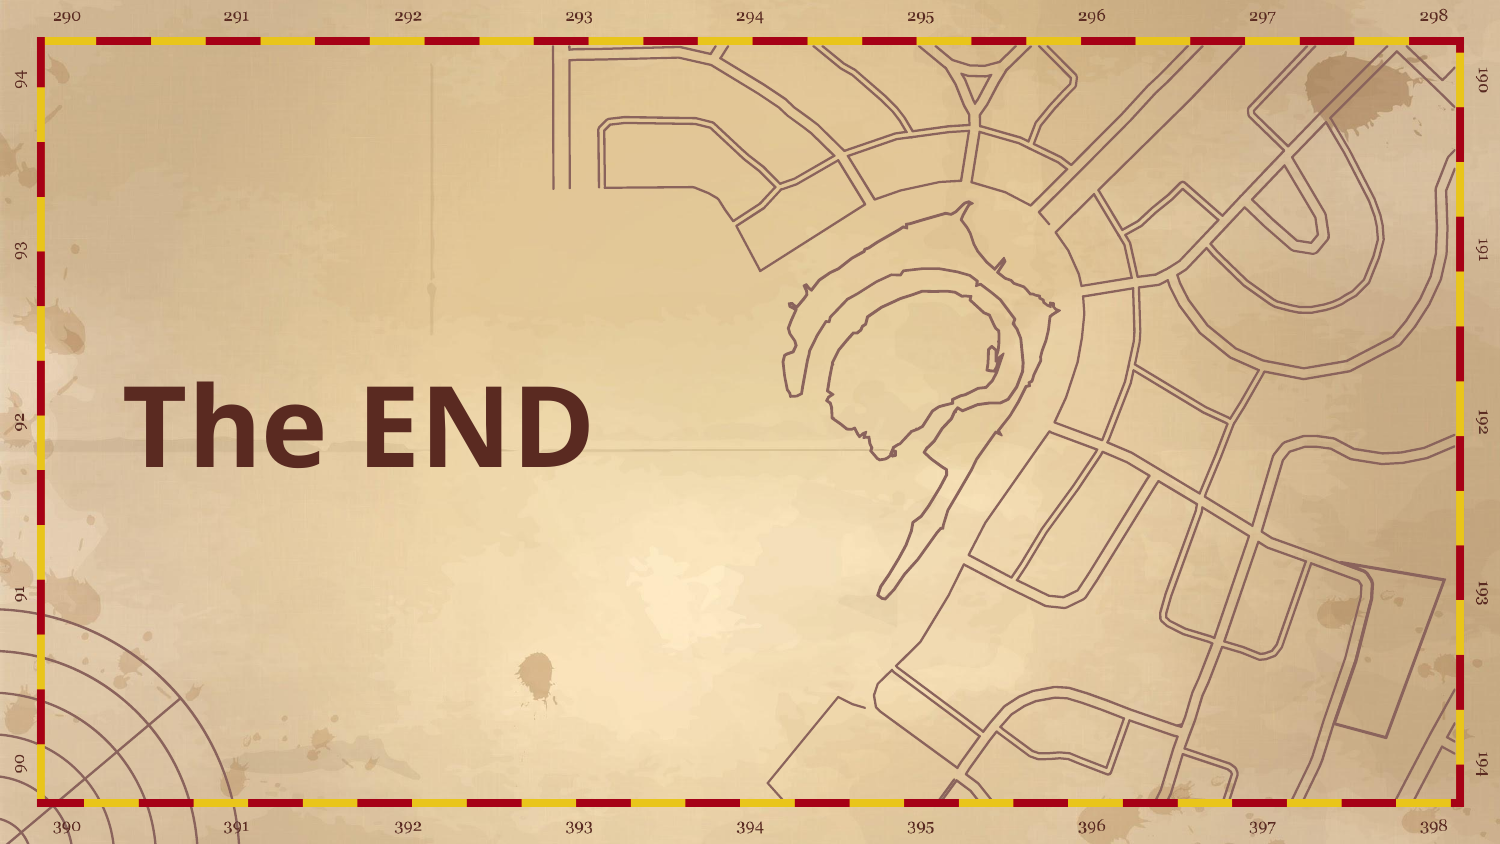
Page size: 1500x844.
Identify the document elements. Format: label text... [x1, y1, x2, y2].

picture [0, 0, 1500, 844]
subtitle The END [84, 320, 807, 756]
